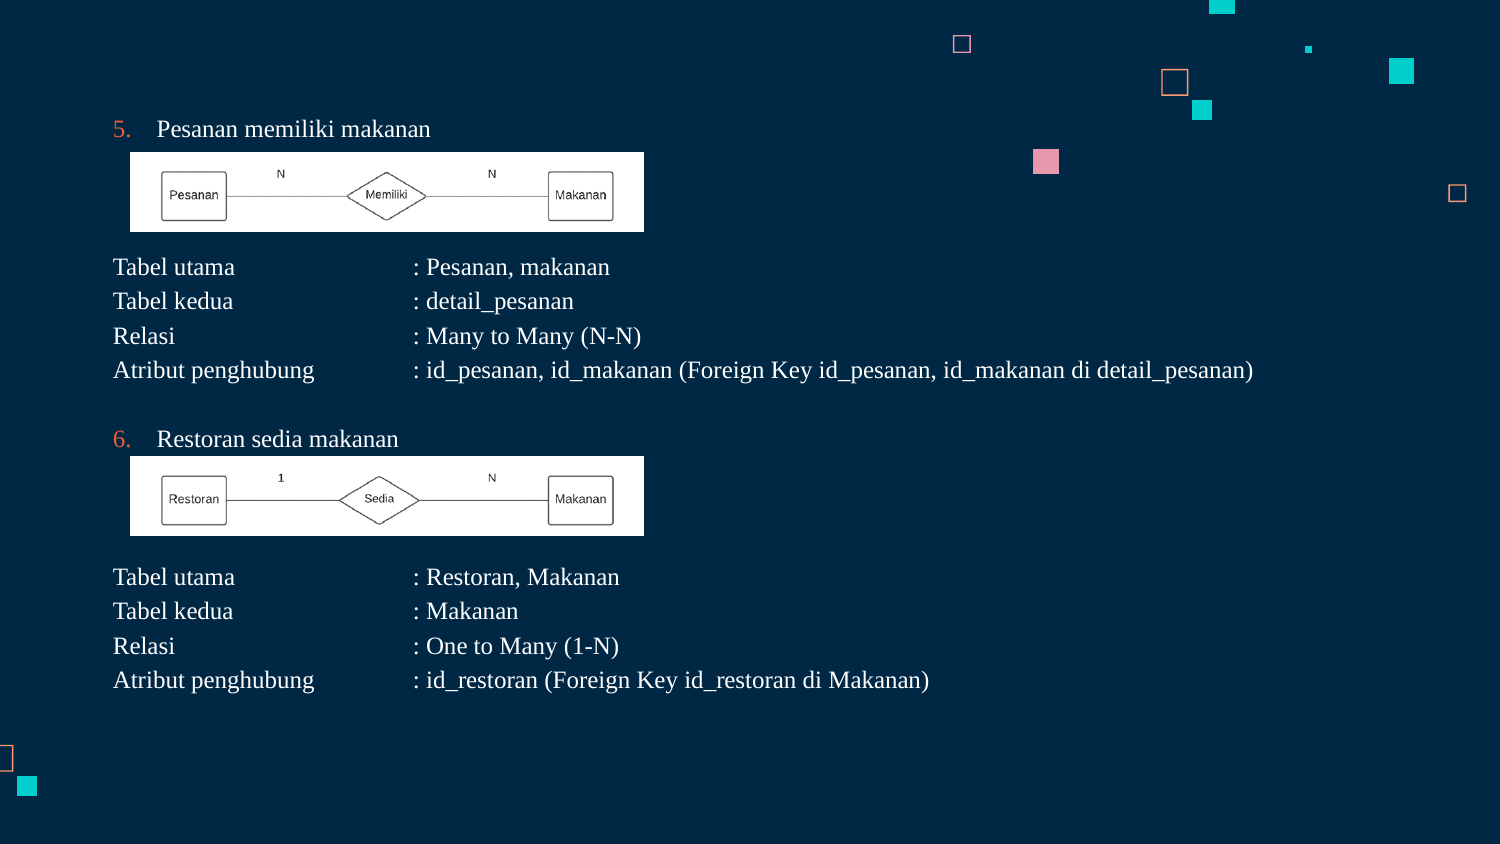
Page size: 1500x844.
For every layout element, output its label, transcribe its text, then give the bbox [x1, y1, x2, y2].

picture [130, 151, 644, 232]
picture [129, 456, 644, 537]
list Pesanan memiliki makanan Tabel utama : Pesanan, makanan Tabel kedua : detail_pesanan Relasi : Many to Many (N-N) Atribut penghubung : id_pesanan, id_makanan (Foreign Key id_pesanan, id_makanan di detail_pesanan) Restoran sedia makanan Tabel utama : Restoran, Makanan Tabel kedua : Makanan Relasi : One to Many (1-N) Atribut penghubung : id_restoran (Foreign Key id_restoran di Makanan) [97, 93, 1389, 715]
